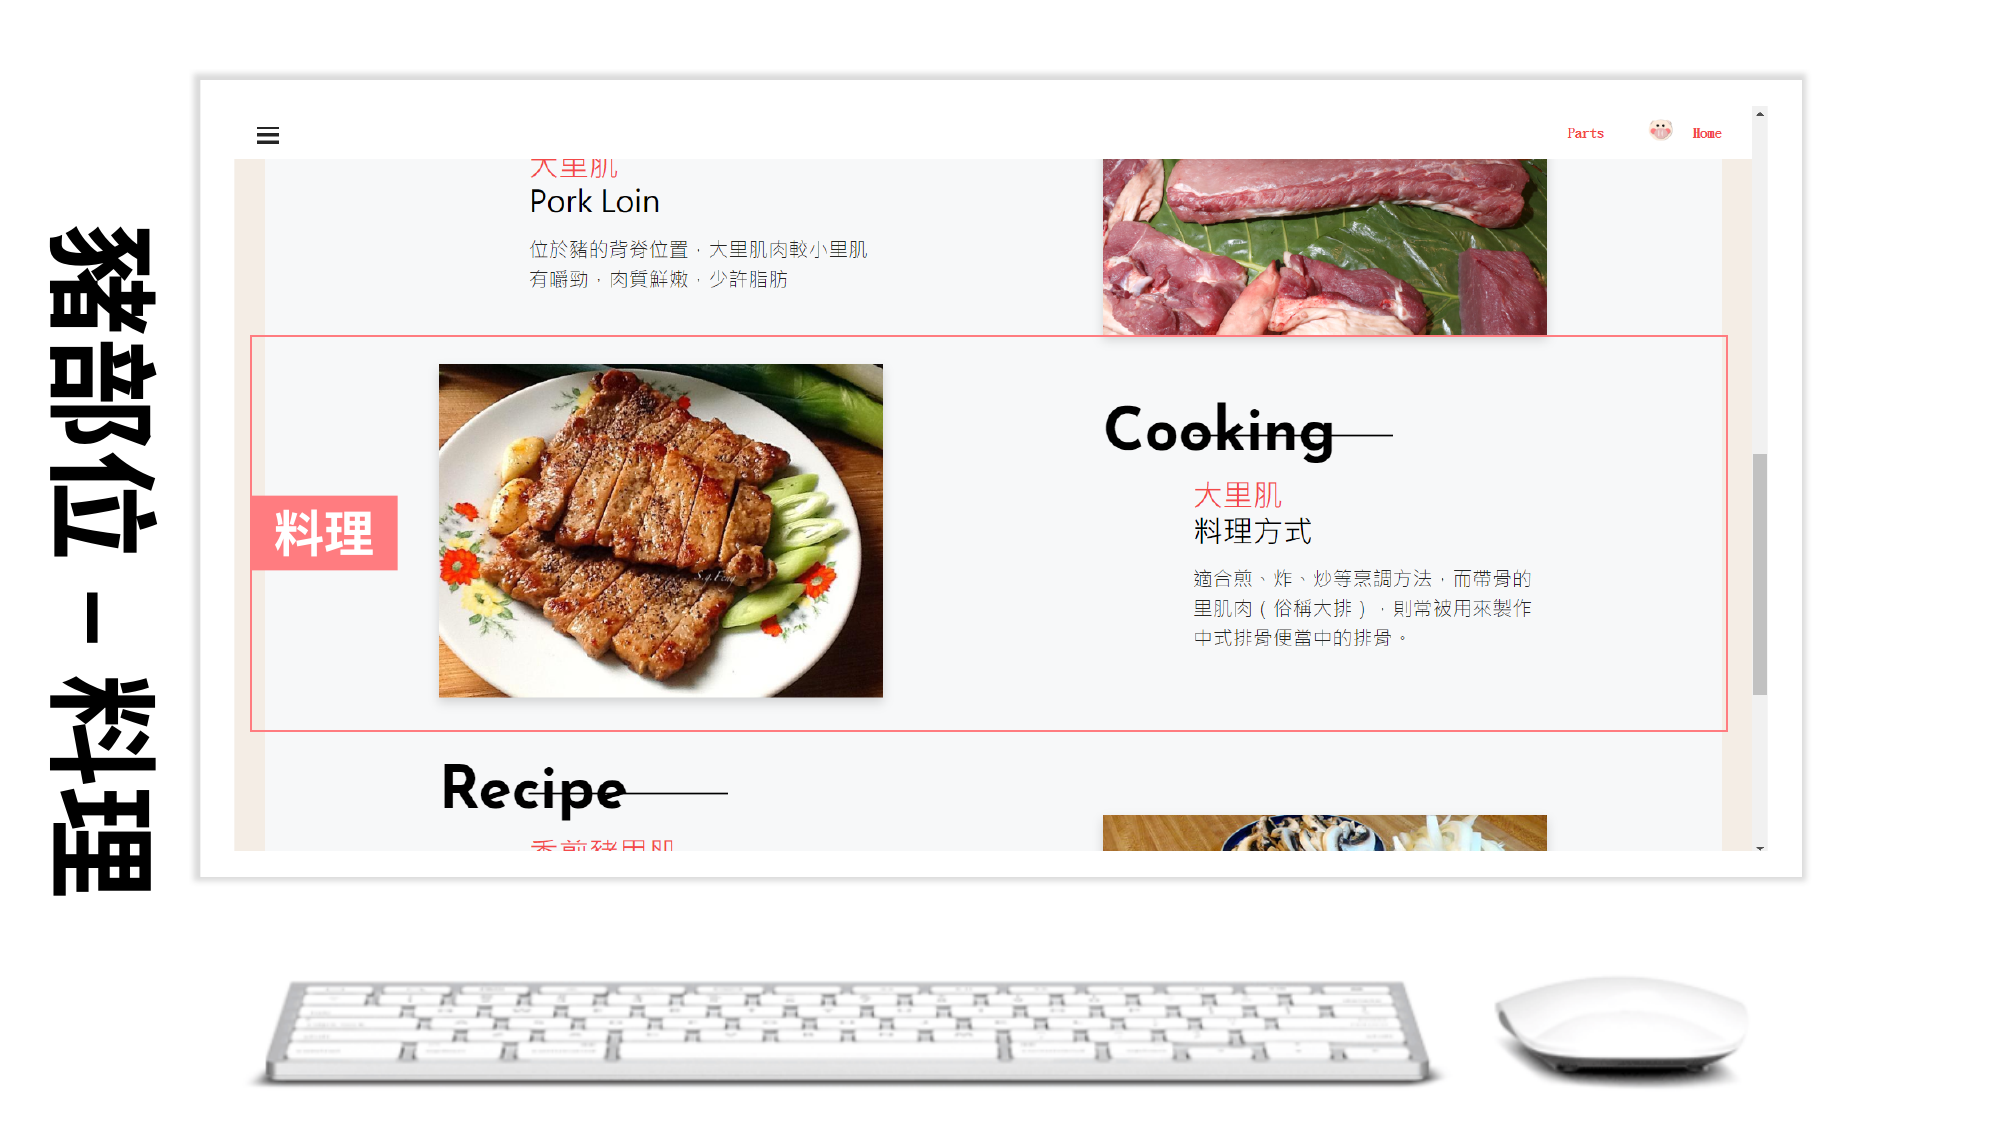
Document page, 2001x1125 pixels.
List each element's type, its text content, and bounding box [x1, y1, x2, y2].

text_box [199, 79, 1803, 878]
picture [240, 973, 1762, 1094]
picture [234, 106, 1768, 851]
text_box 豬部位 – 料理 [13, 162, 181, 962]
